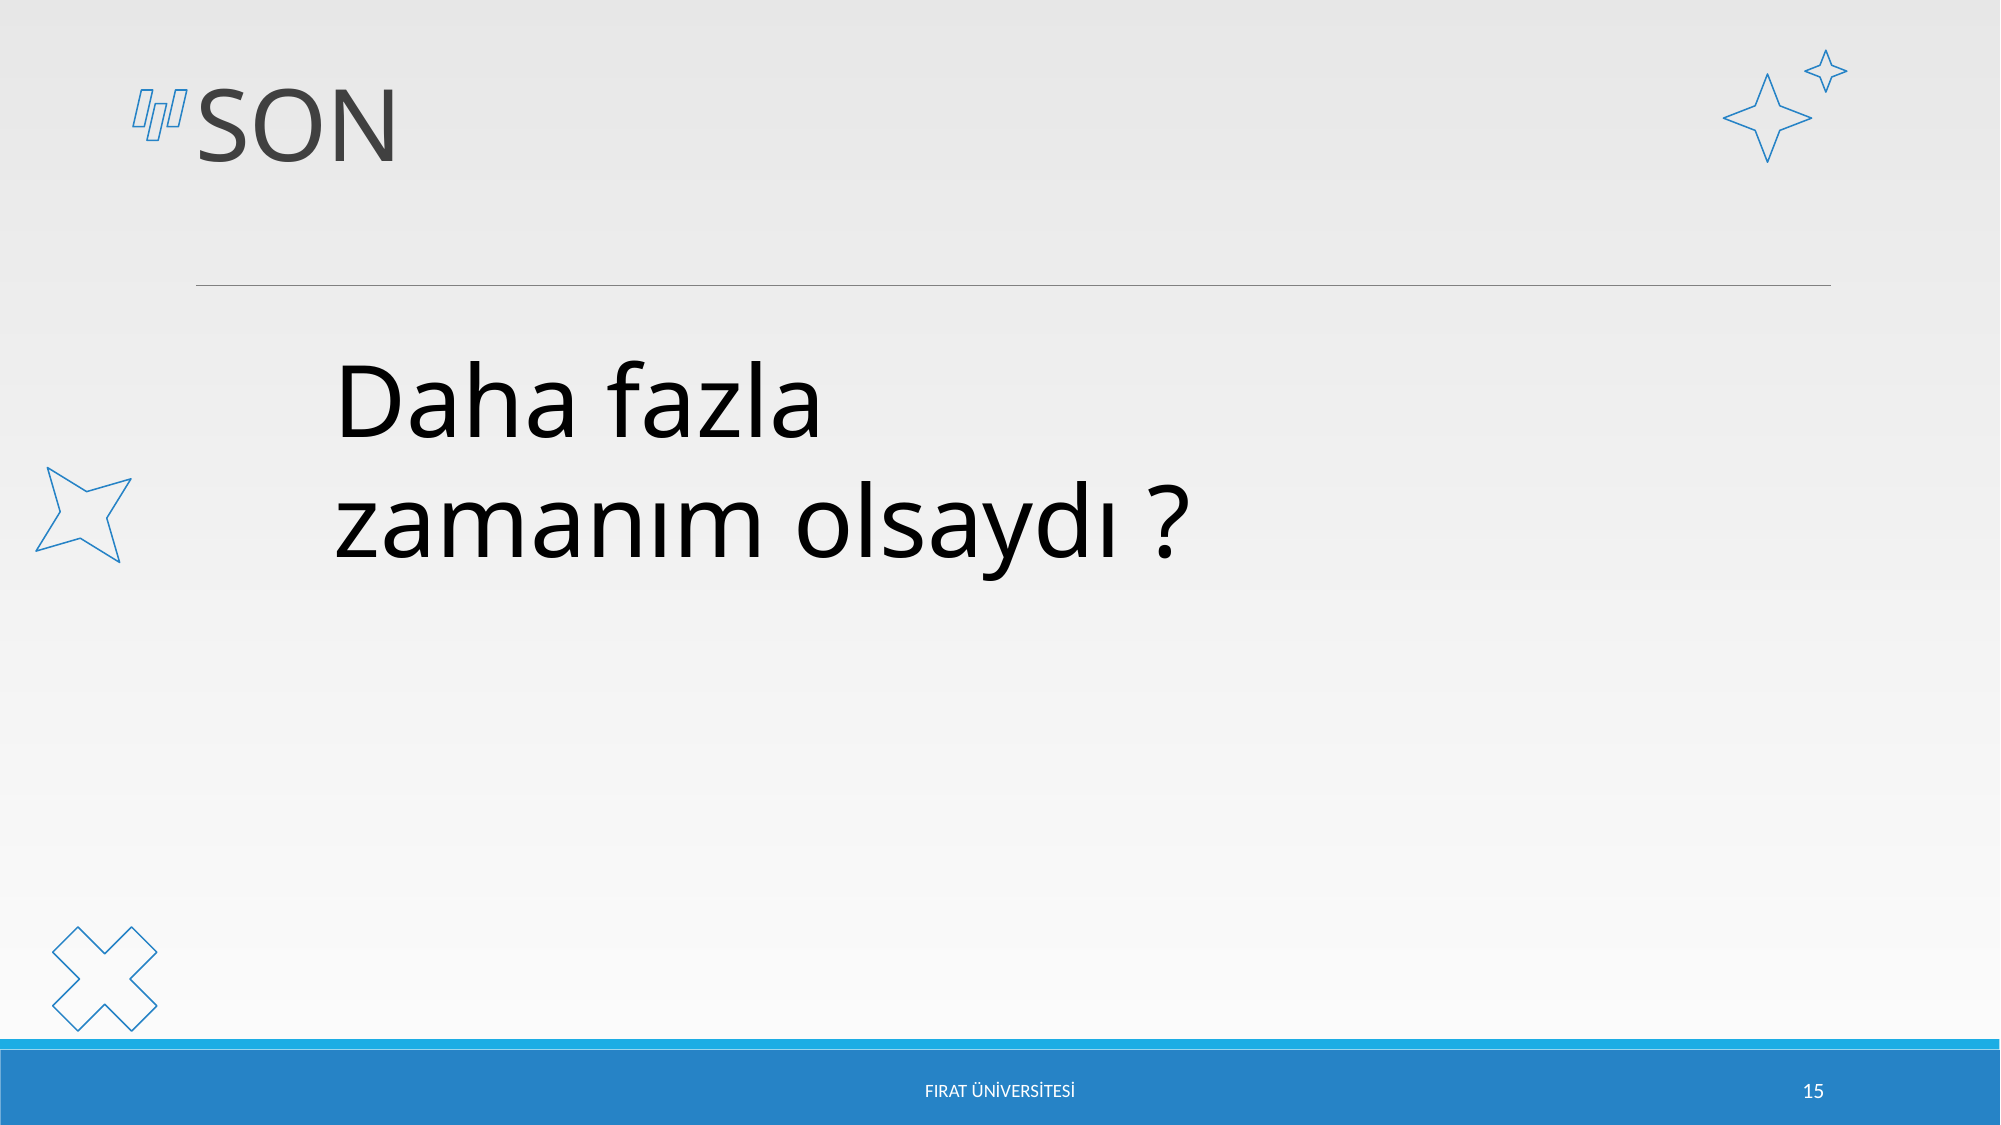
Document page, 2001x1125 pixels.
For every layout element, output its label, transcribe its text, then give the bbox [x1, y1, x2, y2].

text_box [167, 90, 187, 127]
slide_number 15 [1624, 1059, 1840, 1120]
text_box [36, 467, 131, 563]
title SON [180, 71, 1831, 310]
text_box [1723, 73, 1812, 163]
text_box Daha fazla zamanım olsaydı ? [319, 330, 1299, 585]
footer Fırat Üniversitesi [604, 1059, 1396, 1120]
text_box [132, 90, 153, 127]
text_box [146, 103, 167, 141]
text_box [52, 926, 157, 1032]
text_box [1804, 50, 1847, 93]
